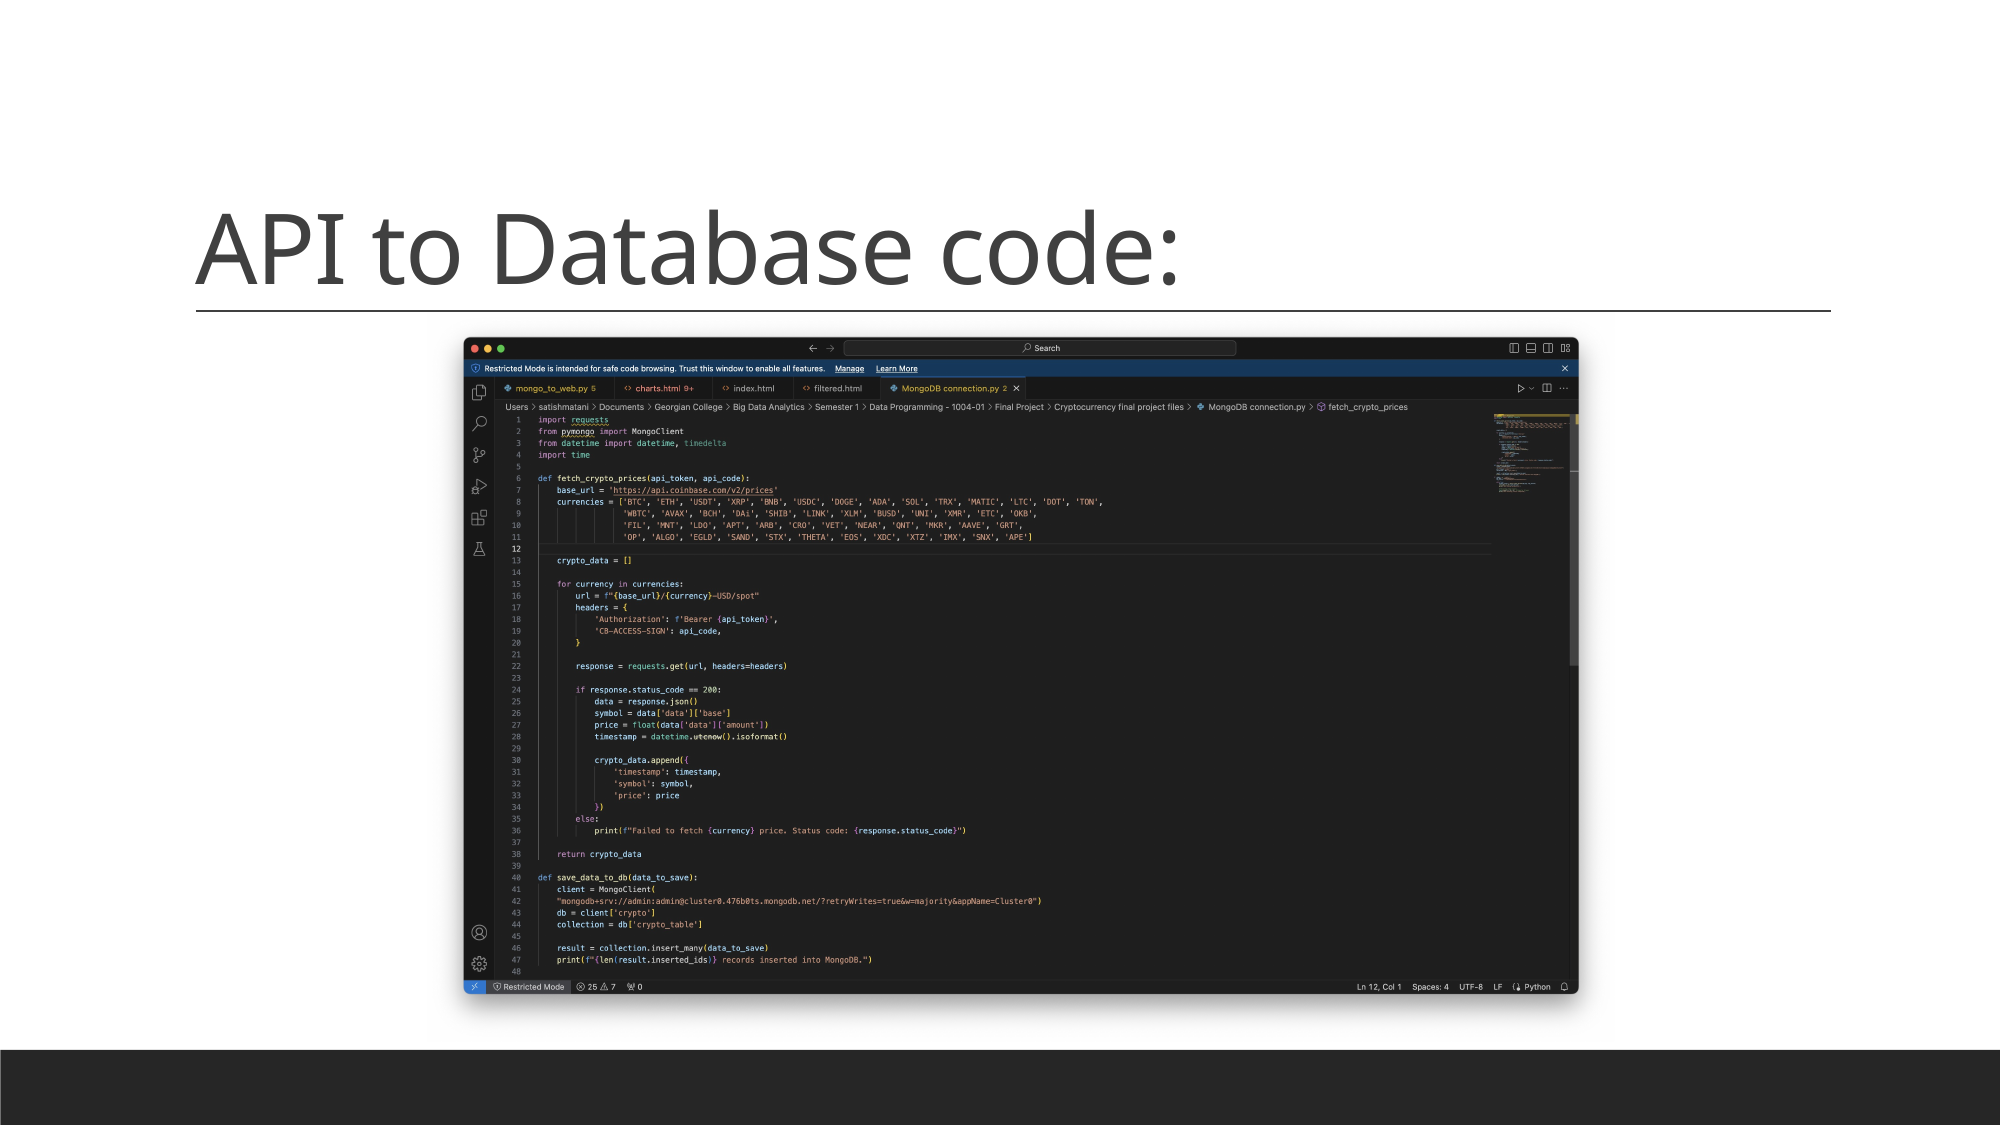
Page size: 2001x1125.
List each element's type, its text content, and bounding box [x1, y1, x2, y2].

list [427, 312, 1615, 1043]
title API to Database code: [180, 47, 1830, 313]
